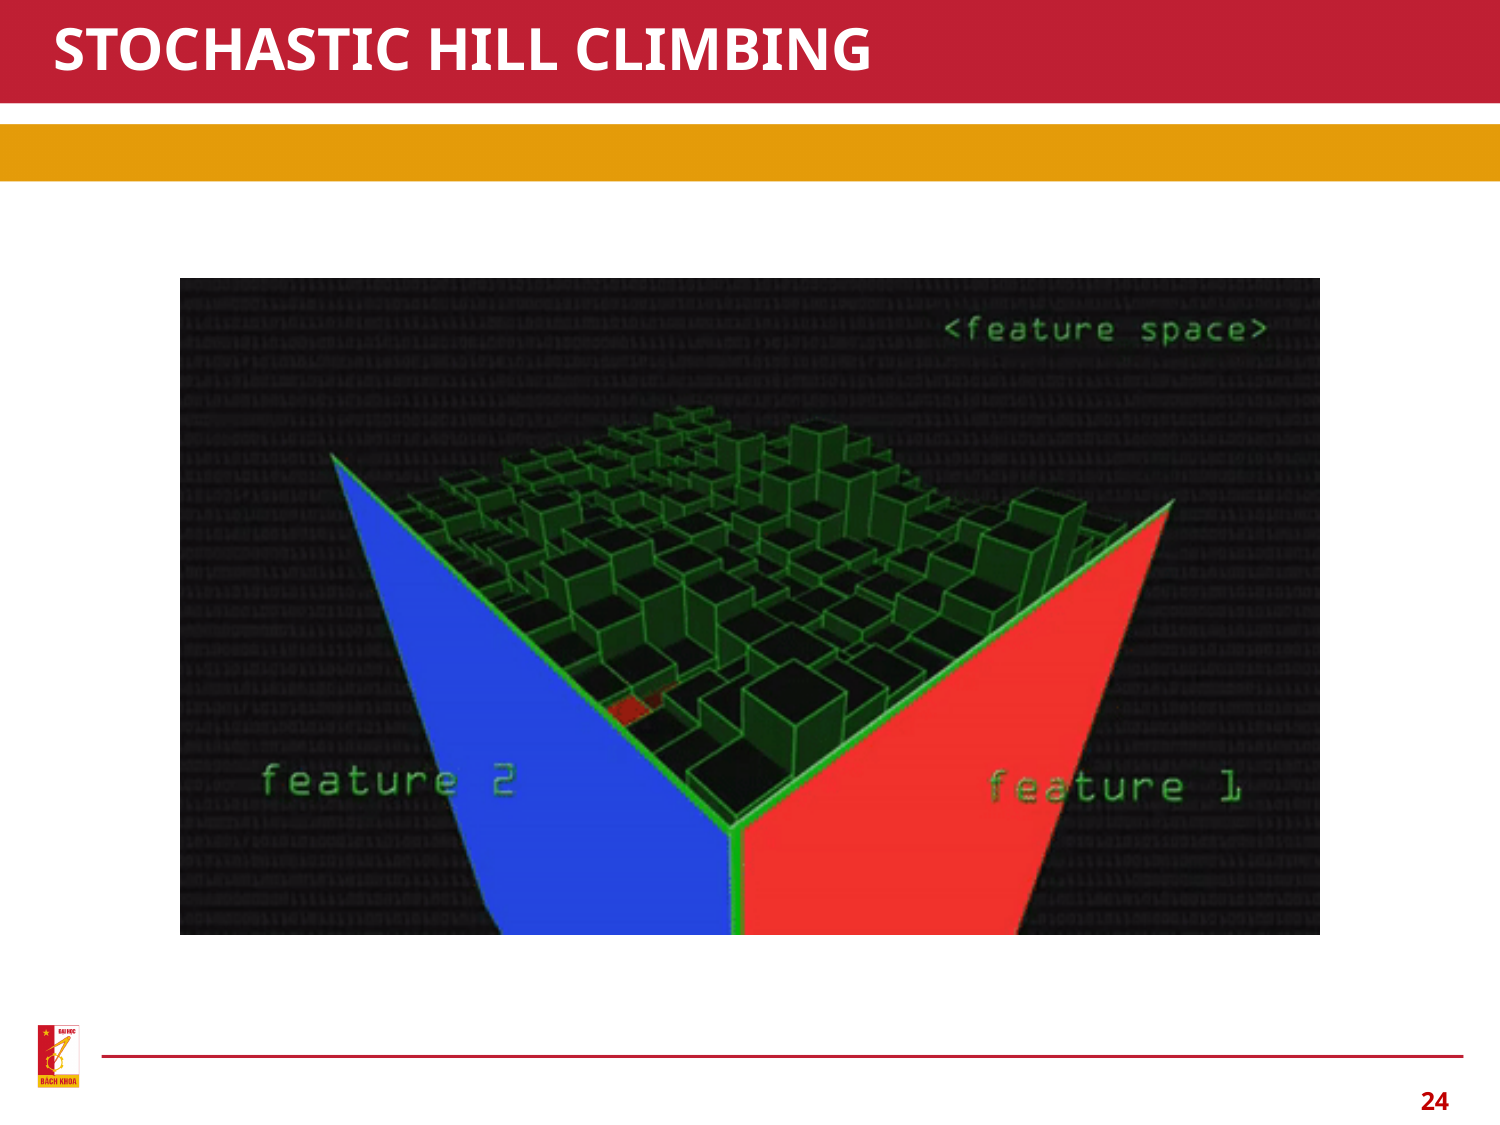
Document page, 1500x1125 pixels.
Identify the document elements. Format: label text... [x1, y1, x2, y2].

slide_number 24 [1126, 1078, 1464, 1125]
title STOCHASTIC HILL CLIMBING [38, 12, 1462, 87]
picture [0, 0, 1500, 1125]
